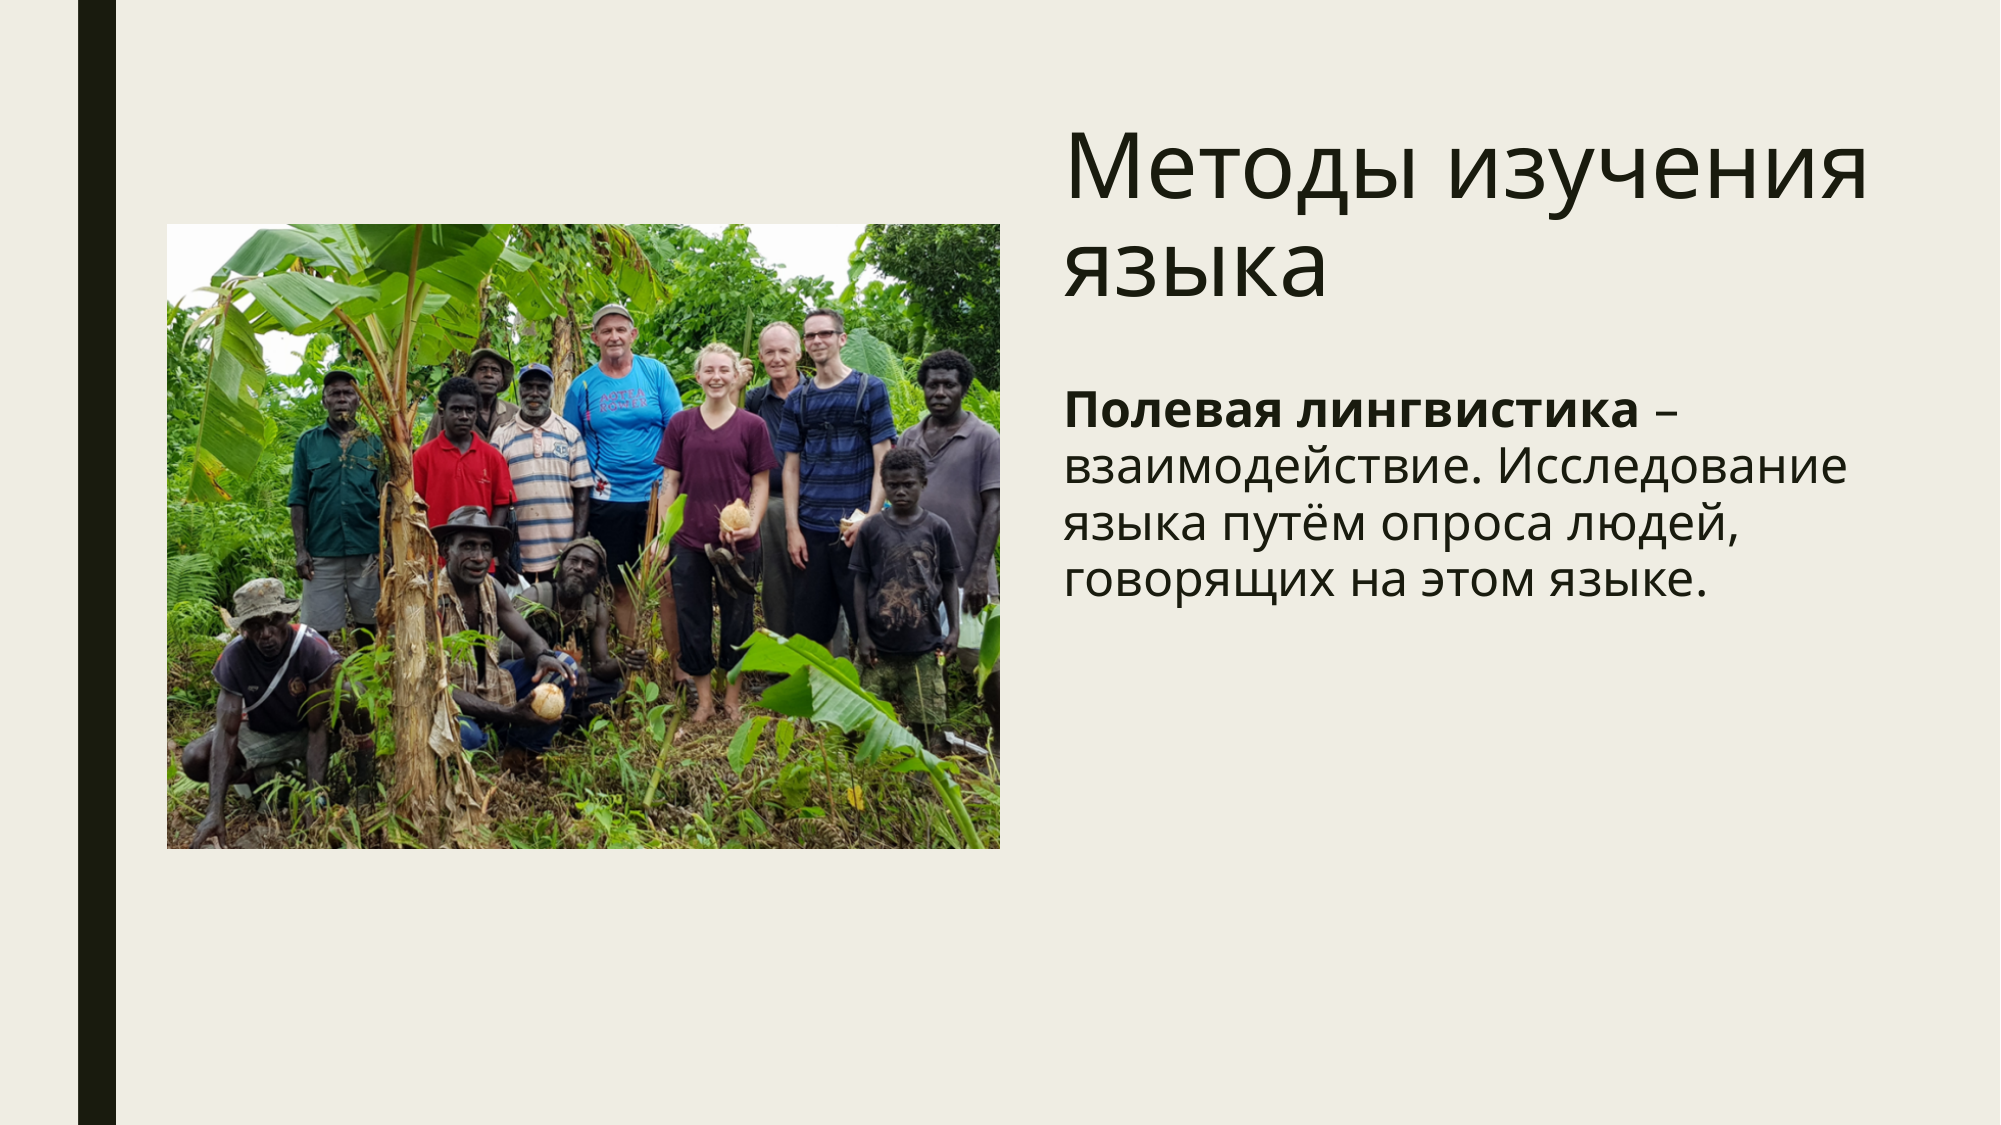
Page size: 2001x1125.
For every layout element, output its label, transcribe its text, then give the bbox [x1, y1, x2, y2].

list Полевая лингвистика – взаимодействие. Исследование языка путём опроса людей, говорящих на этом языке. [1048, 375, 1890, 963]
title Методы изучения языка [1048, 112, 1890, 357]
picture [167, 224, 1000, 849]
text_box [76, 0, 119, 1125]
